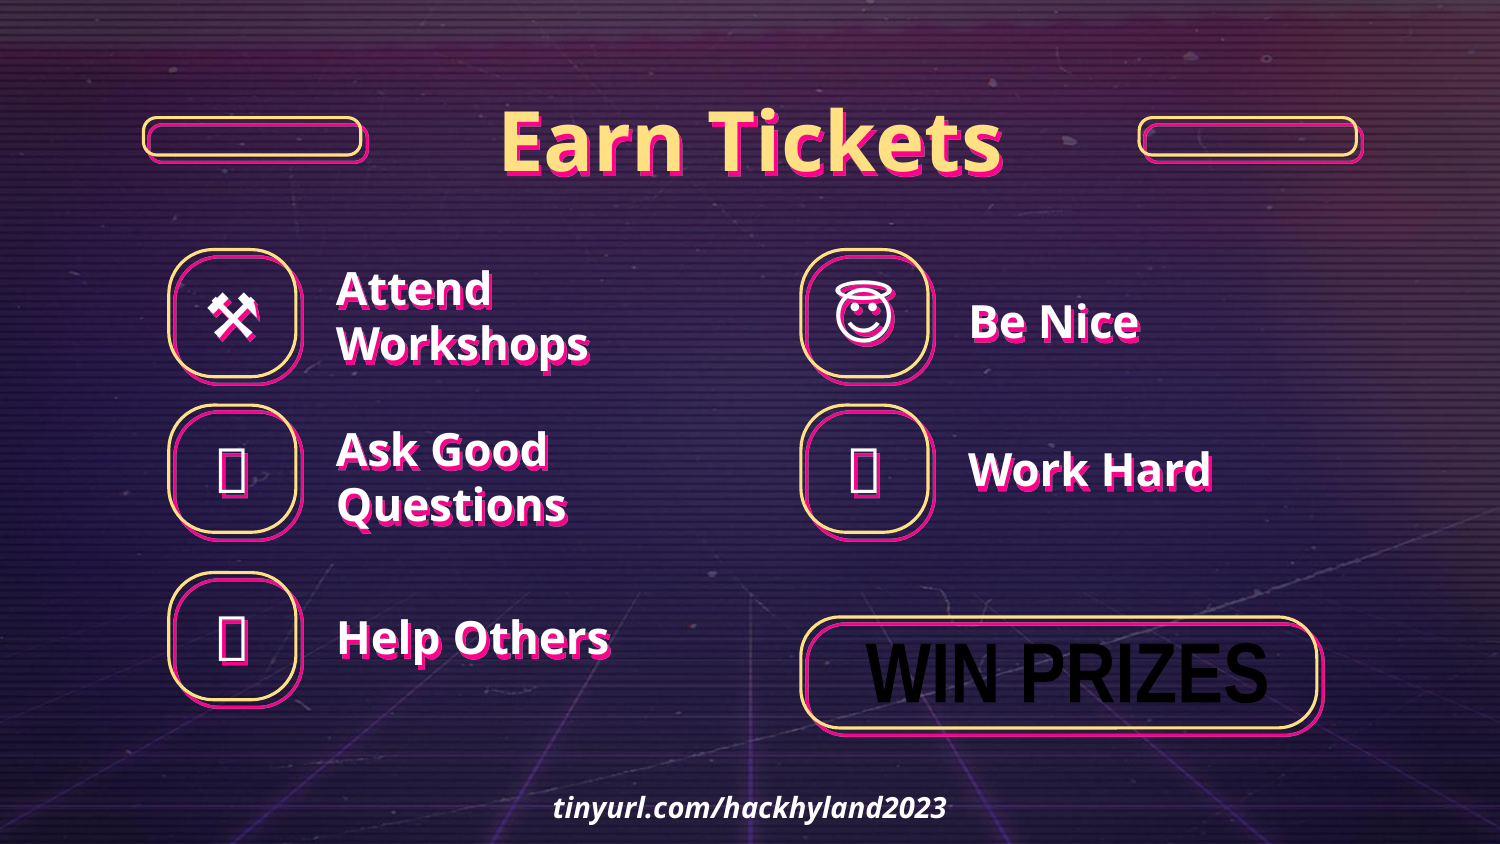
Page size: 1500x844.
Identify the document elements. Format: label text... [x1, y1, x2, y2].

title Be Nice [953, 277, 1332, 364]
text_box [800, 616, 1317, 728]
title Work Hard [953, 425, 1332, 512]
title ❔ [168, 405, 296, 533]
title ⚒ [168, 249, 296, 377]
picture [0, 0, 1500, 770]
title 💪 [800, 405, 928, 533]
title 😇 [800, 249, 928, 377]
title Ask Good Questions [320, 432, 700, 520]
title 🎴 [168, 572, 296, 700]
title Attend Workshops [320, 233, 700, 396]
text_box tinyurl.com/hackhyland2023 [0, 770, 1500, 844]
title Earn Tickets [118, 72, 1382, 167]
title Help Others [320, 592, 700, 680]
